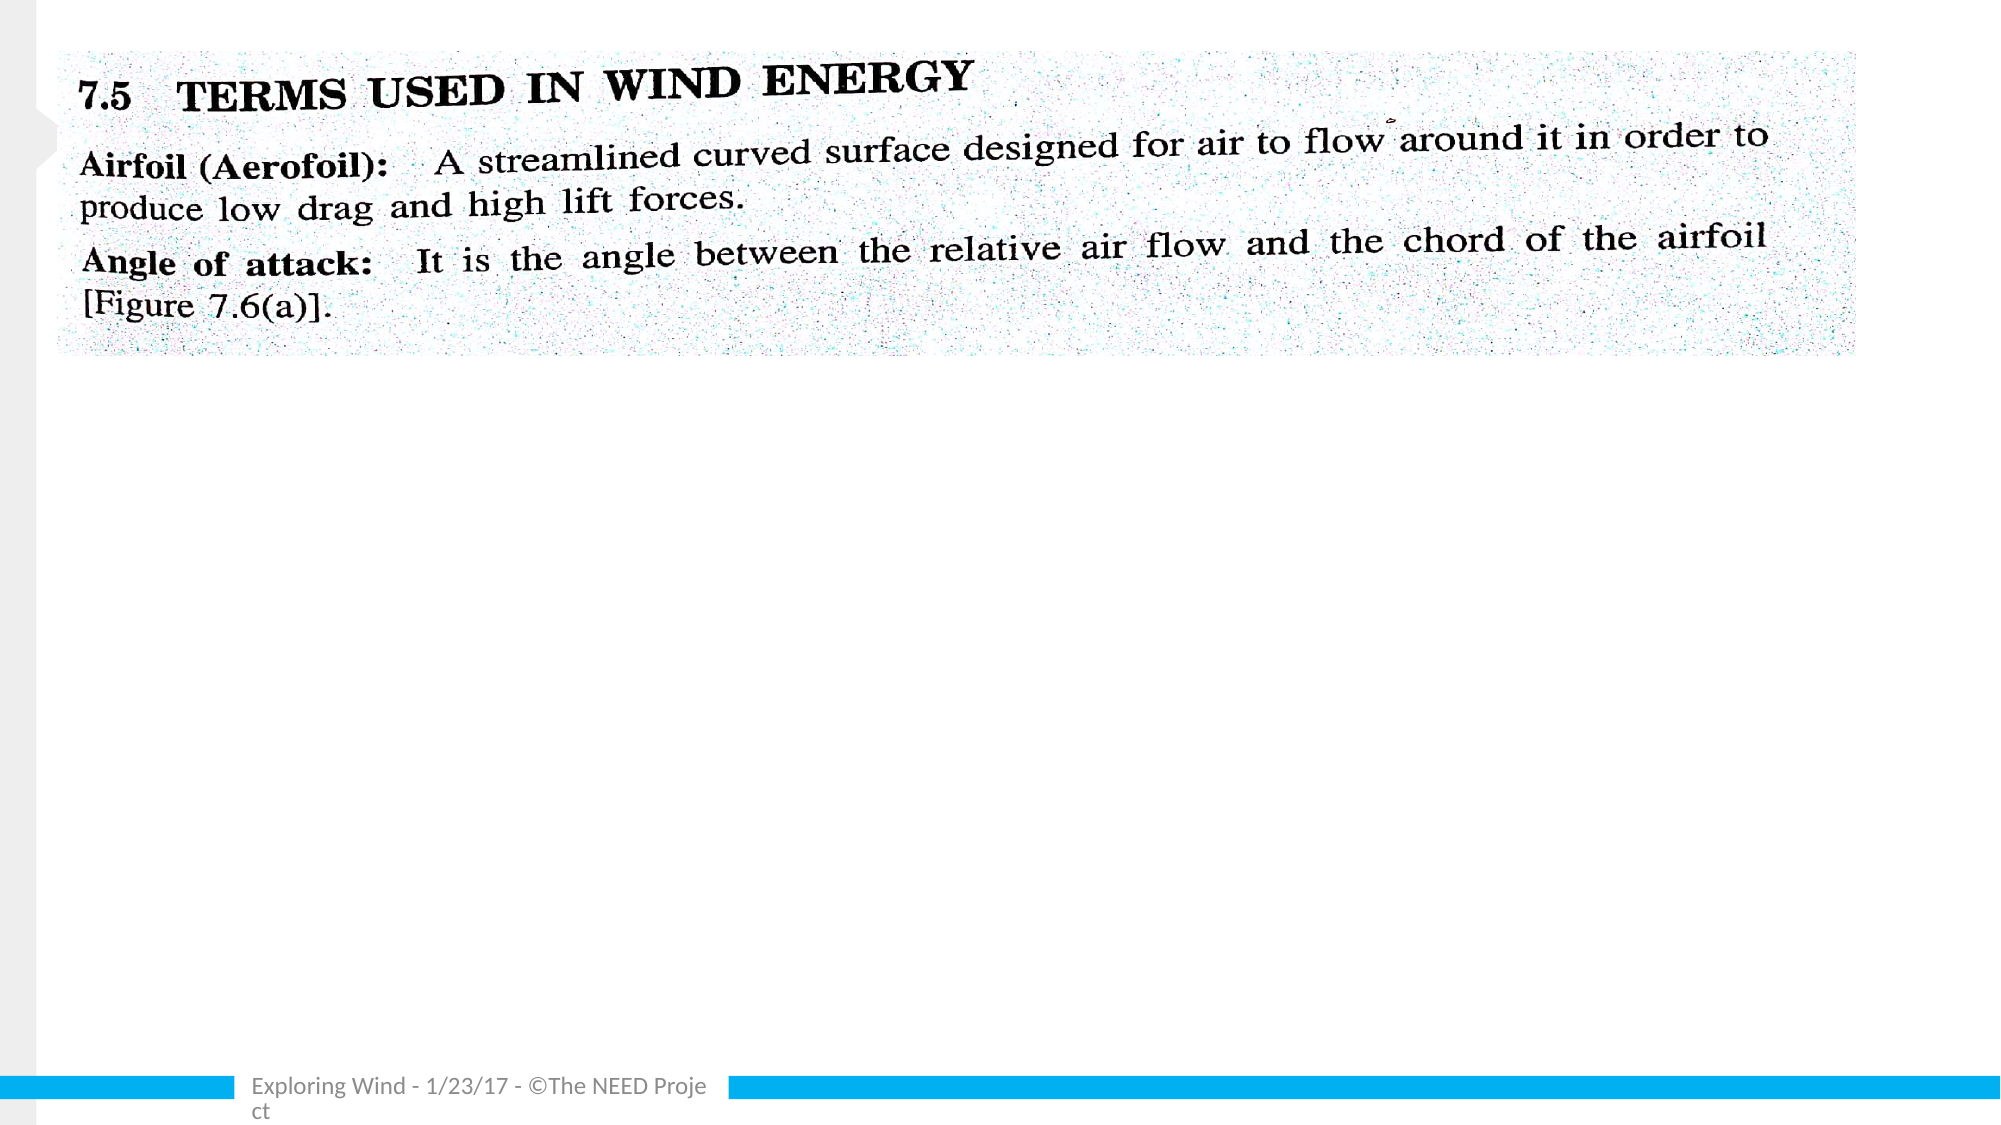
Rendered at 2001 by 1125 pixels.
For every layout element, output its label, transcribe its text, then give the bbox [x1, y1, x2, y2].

picture [57, 51, 1856, 356]
footer Exploring Wind - 1/23/17 - ©The NEED Project [236, 1054, 729, 1115]
